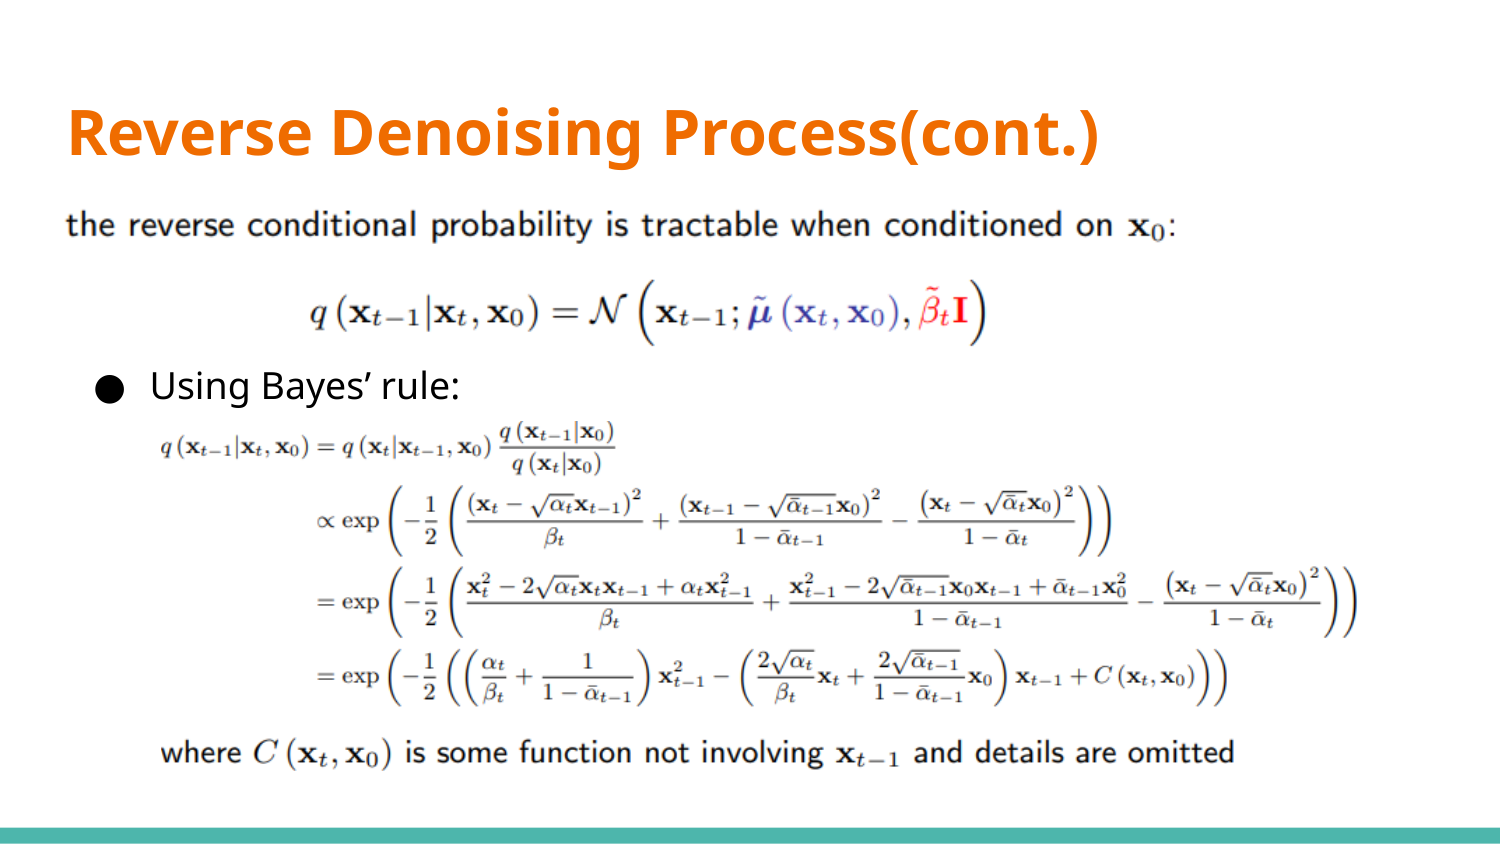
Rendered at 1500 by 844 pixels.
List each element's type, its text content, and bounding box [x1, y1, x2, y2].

title Reverse Denoising Process(cont.) [51, 72, 1449, 189]
picture [59, 200, 1193, 366]
text_box Using Bayes’ rule: [59, 371, 629, 409]
picture [161, 421, 1361, 814]
